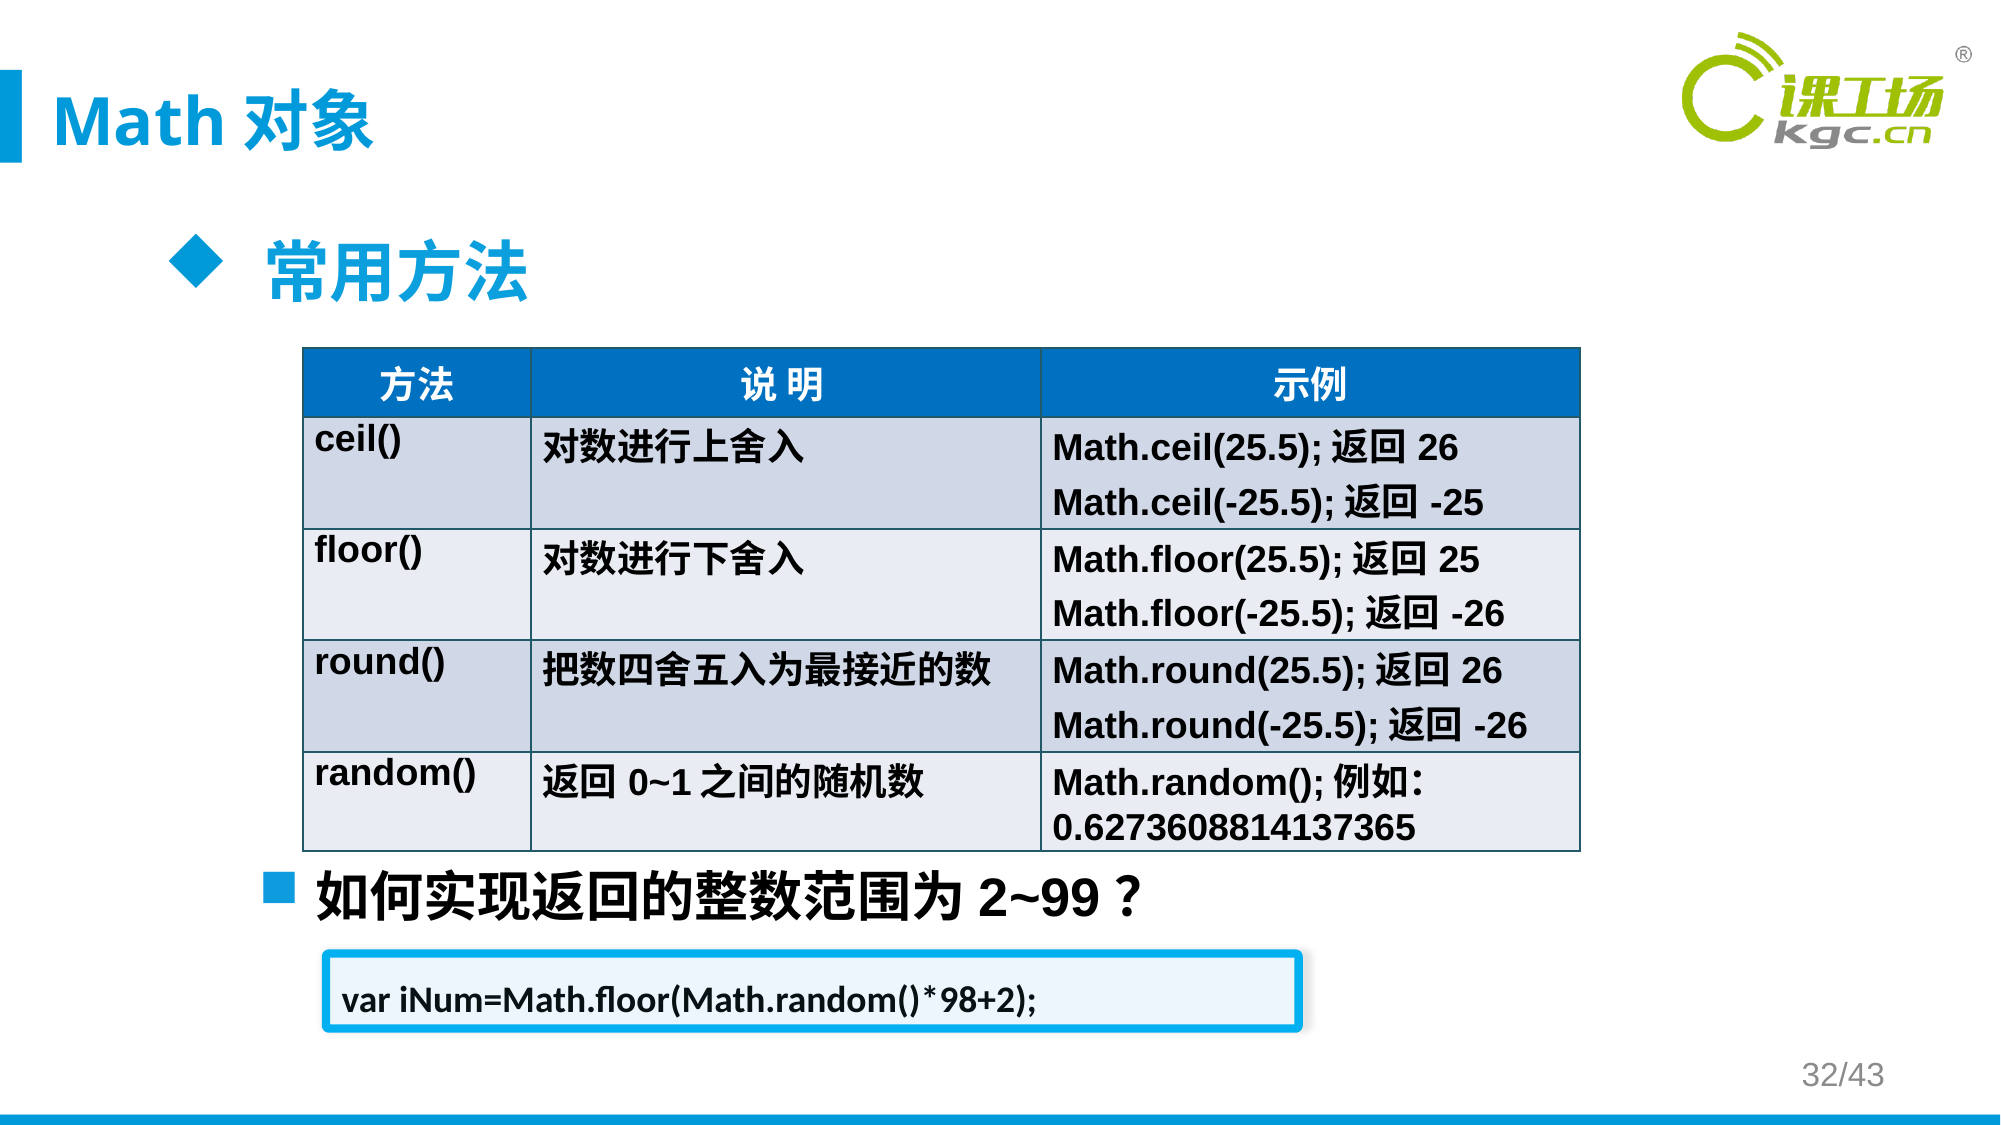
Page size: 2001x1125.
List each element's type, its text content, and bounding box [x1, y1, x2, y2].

table_cell random() [304, 753, 530, 850]
table_cell Math.random();例如：0.6273608814137365 [1042, 753, 1579, 850]
table_cell round() [304, 641, 530, 751]
table_cell Math.round(25.5);返回26 Math.round(-25.5);返回-26 [1042, 641, 1579, 751]
text_box 如何实现返回的整数范围为2~99？ [243, 854, 1594, 949]
text_box var iNum=Math.floor(Math.random()*98+2); [325, 953, 1299, 1029]
title Math对象 [50, 45, 1854, 201]
table_cell 对数进行下舍入 [532, 530, 1040, 639]
list 常用方法 [147, 221, 1847, 965]
table_cell ceil() [304, 418, 530, 528]
table_header 示例 [1042, 349, 1579, 416]
table_cell 返回0~1之间的随机数 [532, 753, 1040, 850]
slide_number 32/43 [1433, 1042, 1900, 1103]
table_cell 对数进行上舍入 [532, 418, 1040, 528]
table_cell Math.ceil(25.5);返回26 Math.ceil(-25.5);返回-25 [1042, 418, 1579, 528]
table_cell 把数四舍五入为最接近的数 [532, 641, 1040, 751]
table_cell Math.floor(25.5);返回25 Math.floor(-25.5);返回-26 [1042, 530, 1579, 639]
picture [0, 0, 2001, 1114]
table_cell floor() [304, 530, 530, 639]
table_header 方法 [304, 349, 530, 416]
table_header 说 明 [532, 349, 1040, 416]
